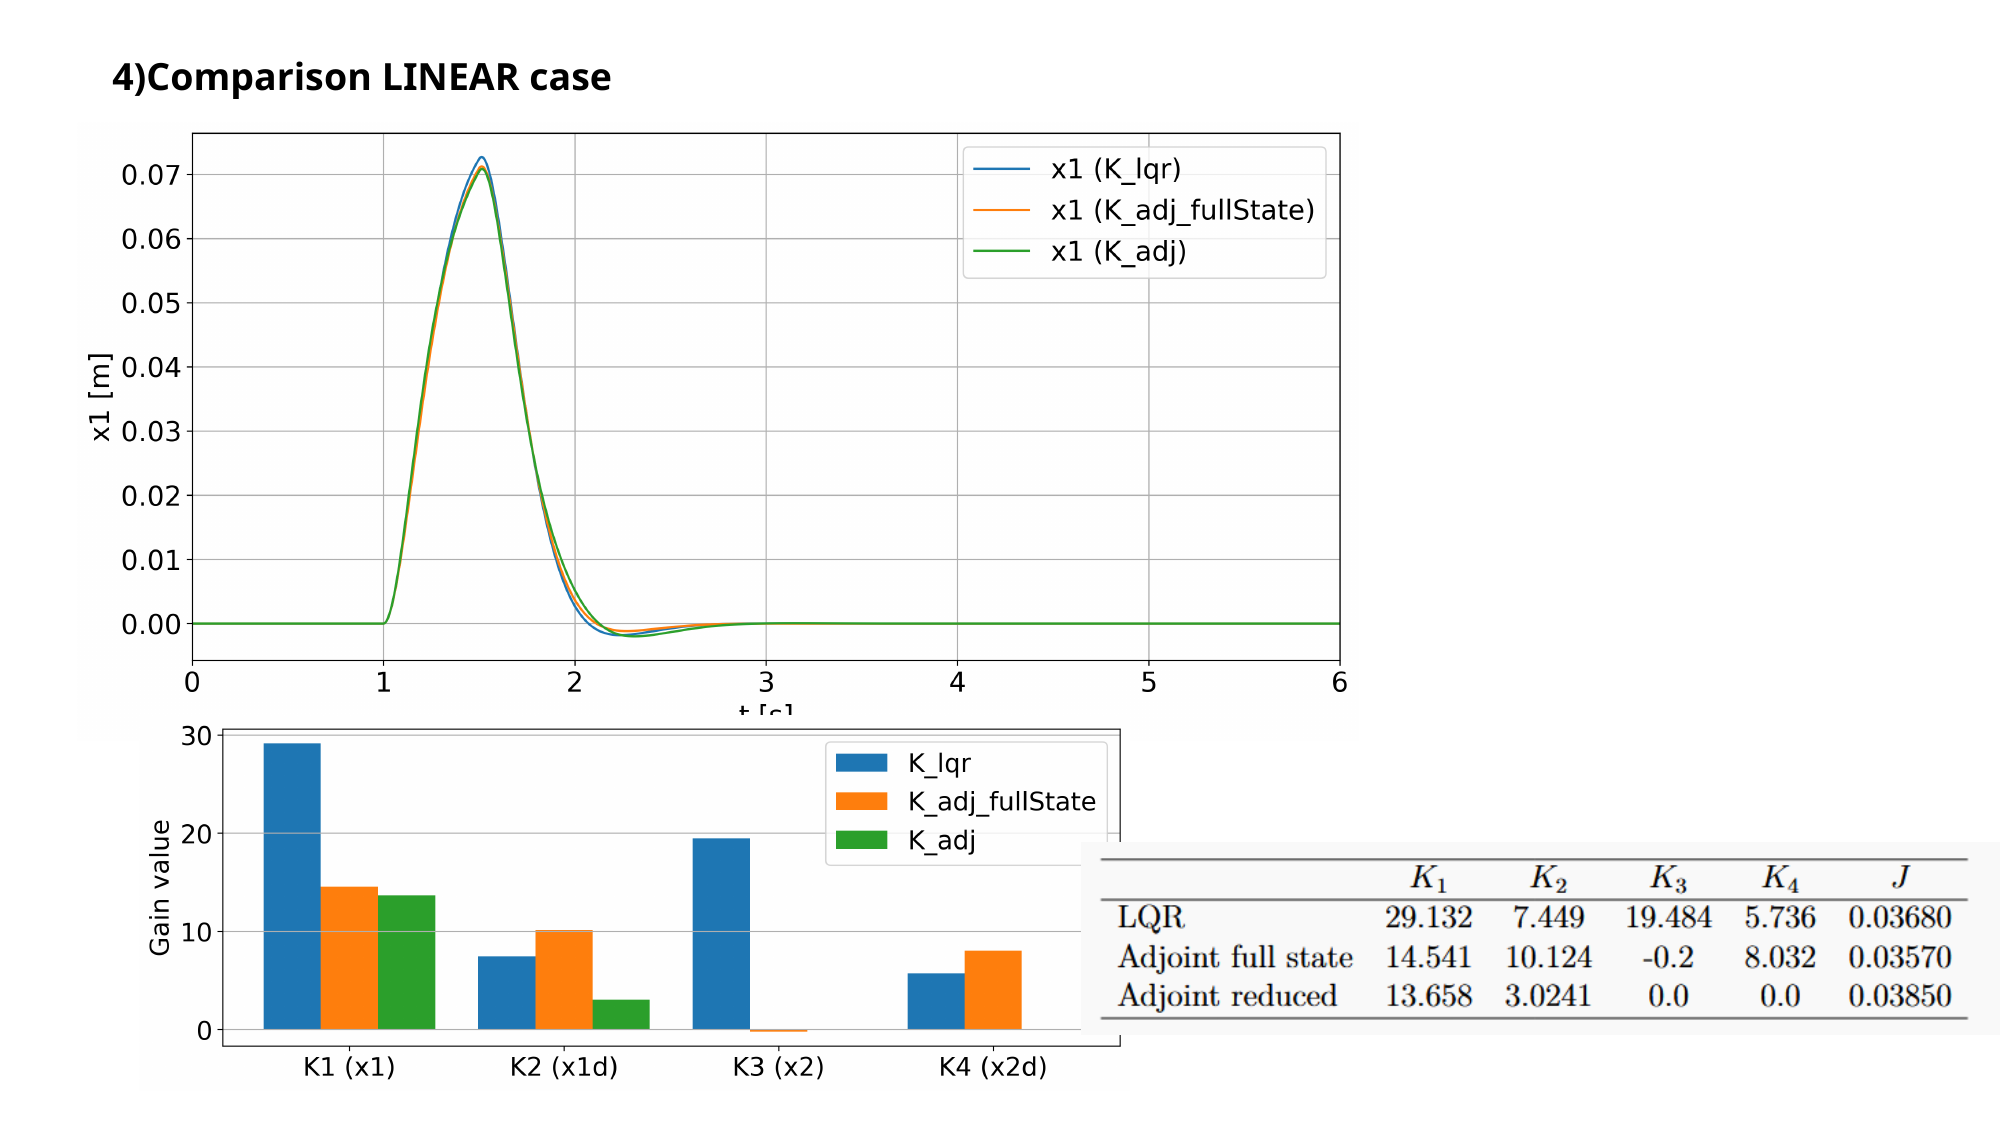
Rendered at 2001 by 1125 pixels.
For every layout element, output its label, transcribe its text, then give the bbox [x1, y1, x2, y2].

picture [77, 122, 2000, 1091]
text_box 4)Comparison LINEAR case [97, 45, 924, 105]
